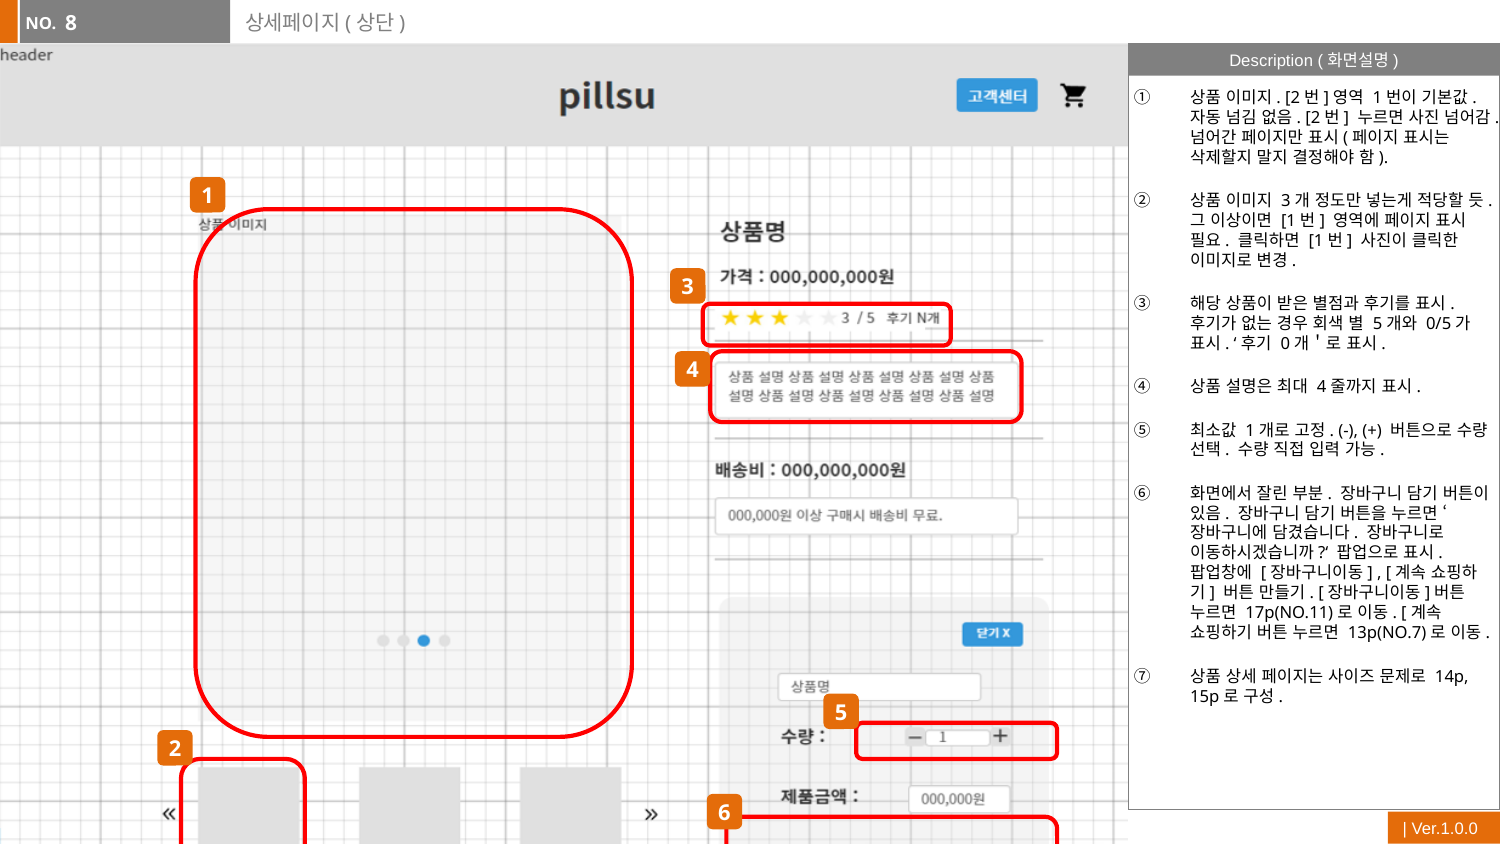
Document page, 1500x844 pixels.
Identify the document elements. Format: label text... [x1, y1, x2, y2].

list 8 [64, 2, 231, 42]
title 상세페이지(상단) [231, 2, 1117, 42]
list 상품 이미지. [2번]영역 1번이 기본값. 자동 넘김 없음. [2번] 누르면 사진 넘어감. 넘어간 페이지만 표시(페이지 표시는 삭제할지 말지 결정해야 함). 상품 이미지 3개 정도만 넣는게 적당할 듯. 그 이상이면 [1번] 영역에 페이지 표시 필요. 클릭하면 [1번] 사진이 클릭한 이미지로 변경. 해당 상품이 받은 별점과 후기를 표시. 후기가 없는 경우 회색 별 5개와 0/5가 표시. ‘후기 0개＇로 표시. 상품 설명은 최대 4줄까지 표시. 최소값 1개로 고정. (-), (+) 버튼으로 수량 선택. 수량 직접 입력 가능. 화면에서 잘린 부분. 장바구니 담기 버튼이 있음. 장바구니 담기 버튼을 누르면 ‘장바구니에 담겼습니다. 장바구니로 이동하시겠습니까?‘ 팝업으로 표시. 팝업창에 [장바구니이동] , [계속 쇼핑하기] 버튼 만들기. [장바구니이동]버튼 누르면 17p(NO.11)로 이동. [계속 쇼핑하기 버튼 누르면 13p(NO.7)로 이동. 상품 상세 페이지는 사이즈 문제로 14p, 15p로 구성. [1132, 79, 1500, 812]
picture [0, 43, 1129, 844]
